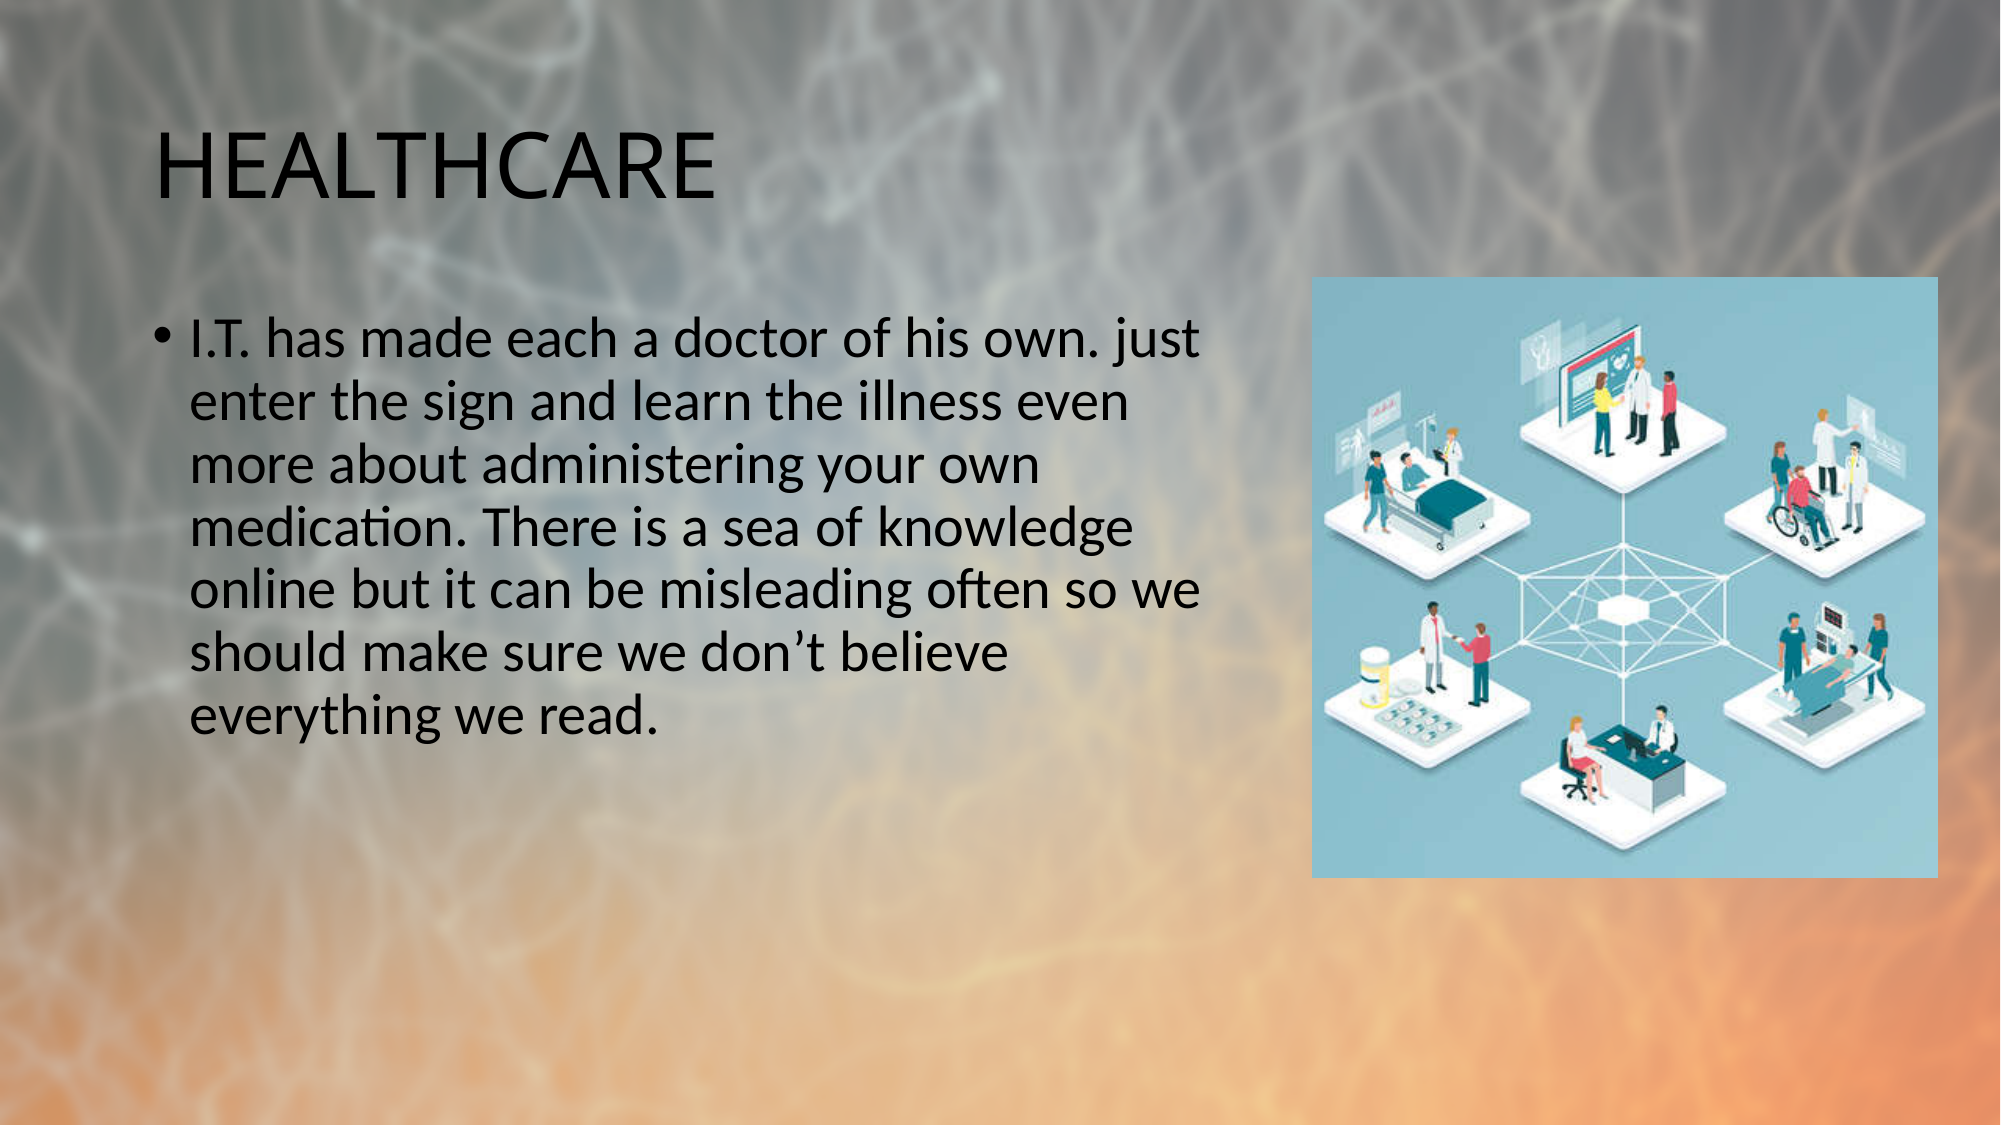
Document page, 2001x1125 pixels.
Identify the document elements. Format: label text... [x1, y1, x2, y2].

list I.T. has made each a doctor of his own. just enter the sign and learn the illness even more about administering your own medication. There is a sea of knowledge online but it can be misleading often so we should make sure we don’t believe everything we read. [137, 299, 1279, 933]
title HEALTHCARE [137, 59, 1863, 278]
picture [0, 0, 2001, 1125]
